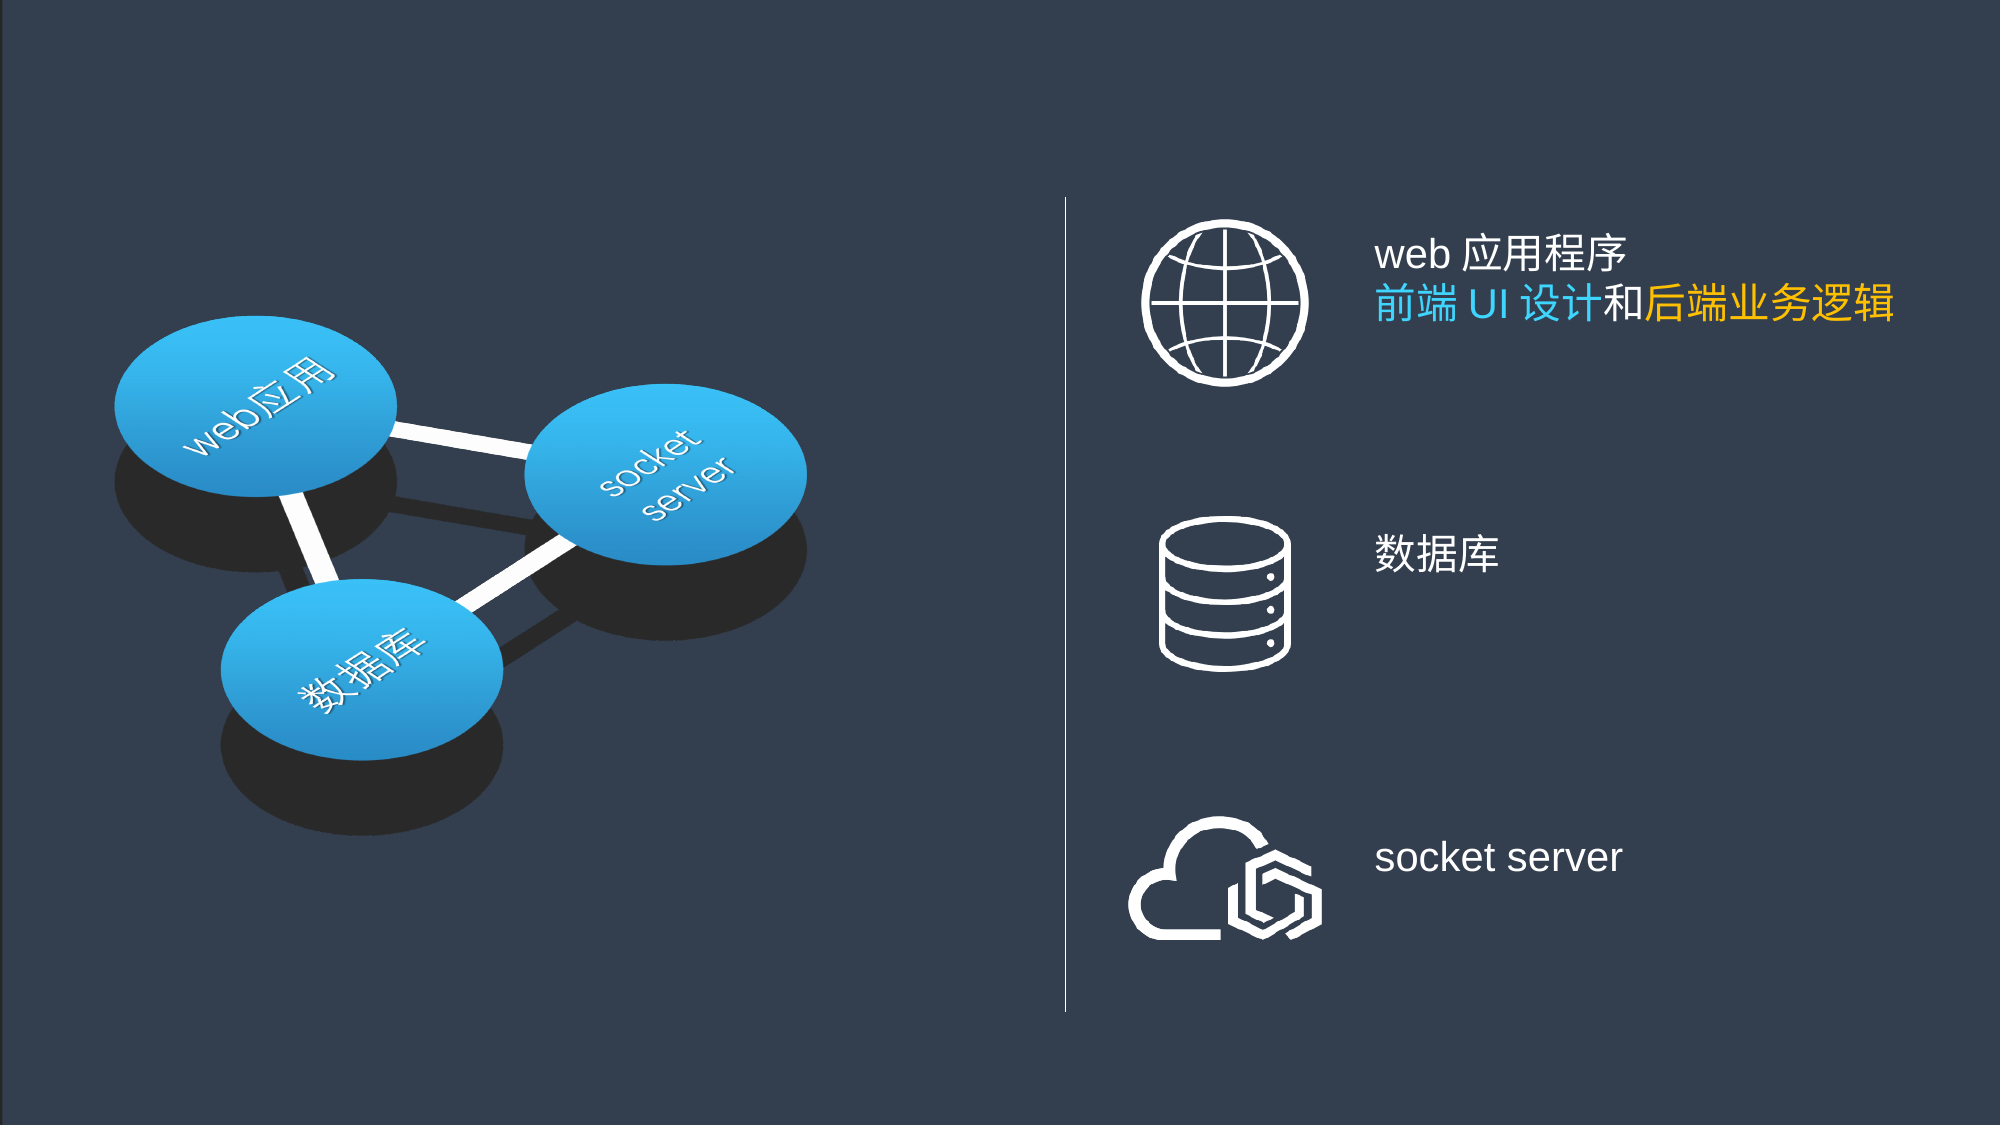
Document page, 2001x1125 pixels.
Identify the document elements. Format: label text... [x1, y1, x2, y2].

picture [1123, 795, 1326, 960]
text_box 数据库 [1359, 520, 1974, 586]
picture [55, 277, 866, 874]
picture [1142, 512, 1307, 675]
text_box socket server [1359, 821, 1974, 887]
picture [1135, 213, 1314, 392]
text_box web应用程序 前端UI设计和后端业务逻辑 [1359, 219, 1974, 334]
